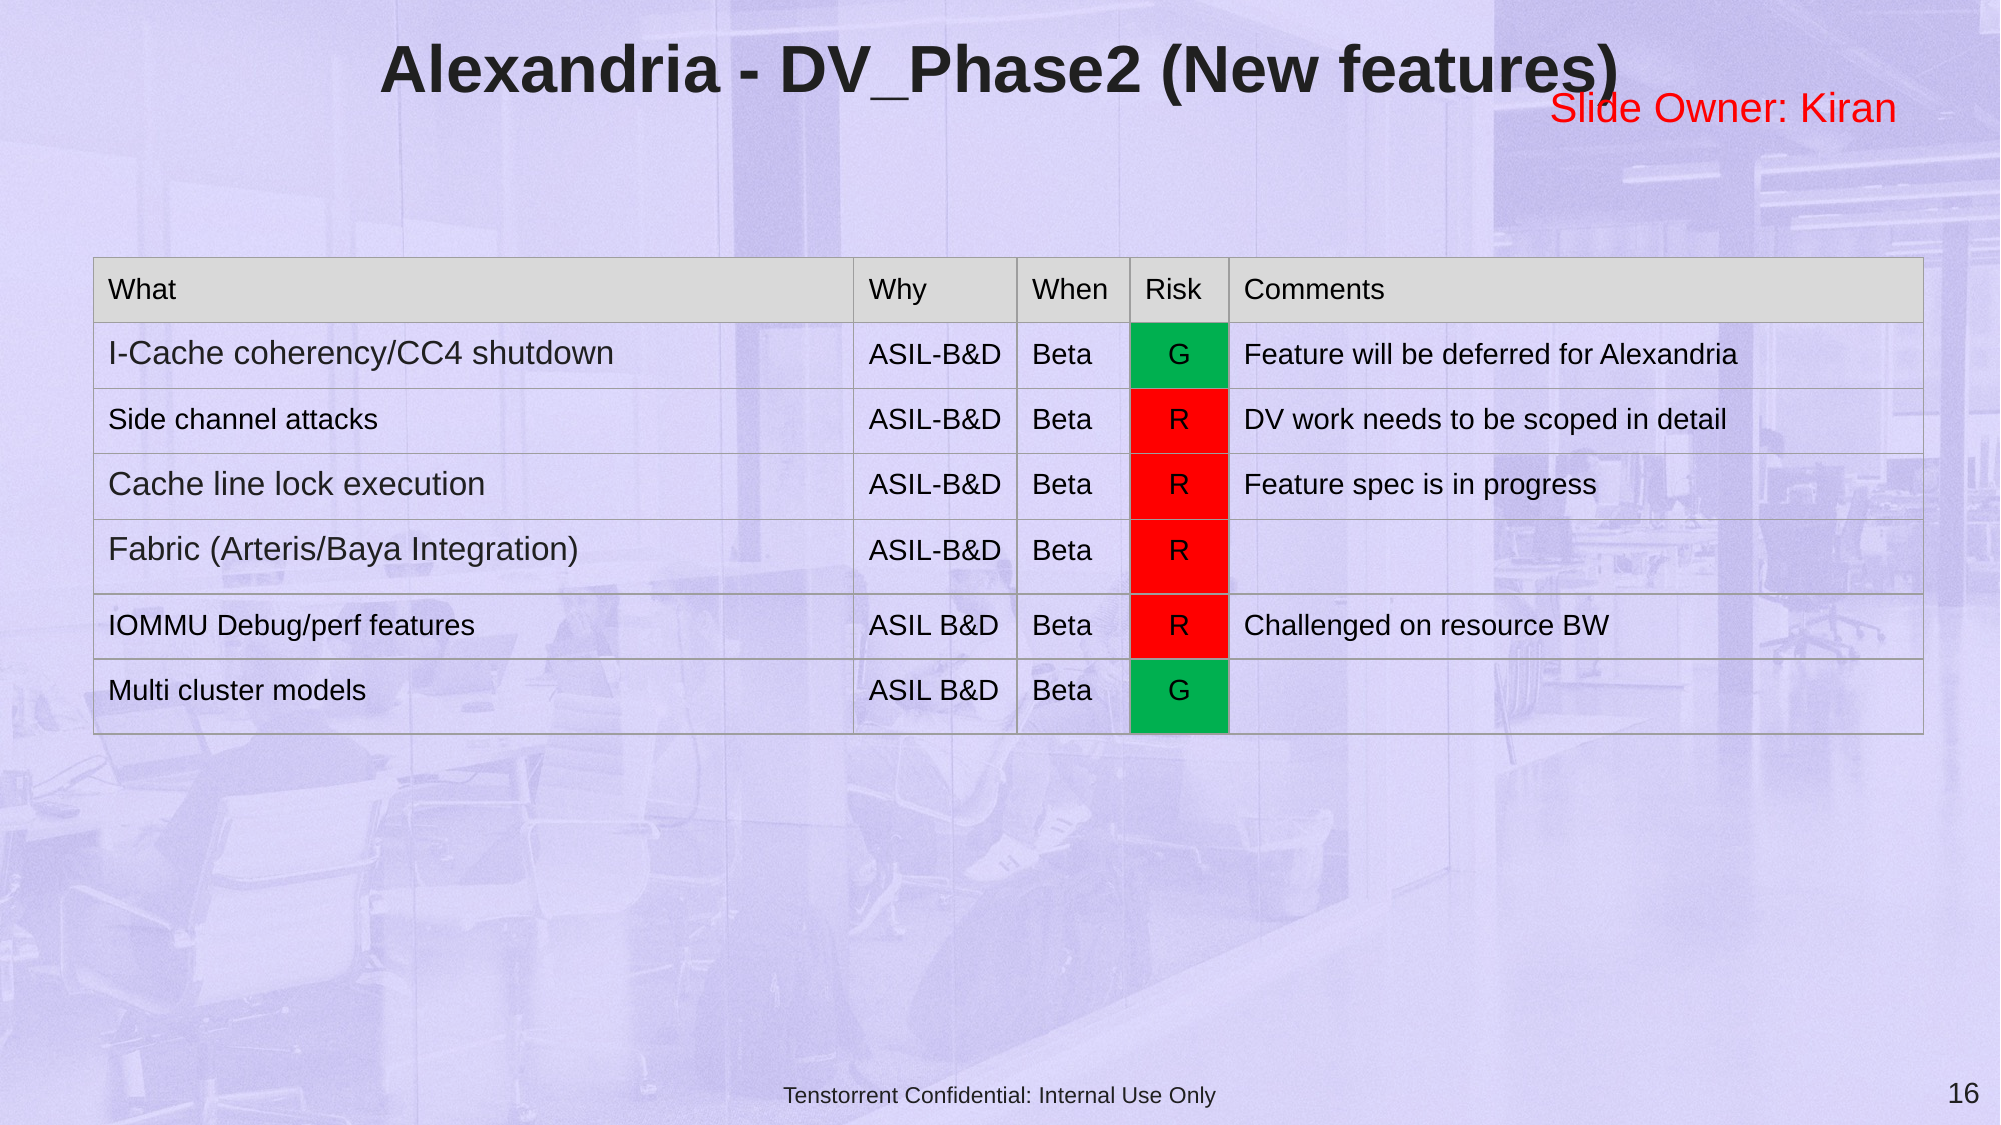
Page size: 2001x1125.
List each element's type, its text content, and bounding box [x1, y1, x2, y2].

table_header Comments [1230, 258, 1923, 322]
table_cell Side channel attacks [94, 389, 853, 453]
table_cell Feature will be deferred for Alexandria [1230, 323, 1923, 388]
table_cell Beta [1018, 520, 1129, 593]
table_cell Beta [1018, 595, 1129, 658]
table_cell ASIL-B&D [854, 520, 1016, 593]
table_cell ASIL-B&D [854, 454, 1016, 519]
table_cell R [1131, 389, 1228, 453]
table_cell ASIL B&D [854, 660, 1016, 733]
table_header When [1018, 258, 1129, 322]
table_cell ASIL B&D [854, 595, 1016, 658]
table_cell ASIL-B&D [854, 389, 1016, 453]
slide_number ‹#› [1923, 1058, 1980, 1109]
table_cell R [1131, 454, 1228, 519]
table_cell [1230, 660, 1923, 733]
table_cell Beta [1018, 323, 1129, 388]
table_cell IOMMU Debug/perf features [94, 595, 853, 658]
table_header Why [854, 258, 1016, 322]
table_cell Challenged on resource BW [1230, 595, 1923, 658]
table_cell R [1131, 520, 1228, 593]
table_header Risk [1131, 258, 1228, 322]
table_cell ASIL-B&D [854, 323, 1016, 388]
text_box Slide Owner: Kiran [1534, 65, 2000, 146]
table_cell Beta [1018, 660, 1129, 733]
table_header What [94, 258, 853, 322]
table_cell Fabric (Arteris/Baya Integration) [94, 520, 853, 593]
table_cell DV work needs to be scoped in detail [1230, 389, 1923, 453]
table_cell [1230, 520, 1923, 593]
table_cell R [1131, 595, 1228, 658]
table_cell Feature spec is in progress [1230, 454, 1923, 519]
table_cell I-Cache coherency/CC4 shutdown [94, 323, 853, 388]
table_cell G [1131, 323, 1228, 388]
table_cell Beta [1018, 389, 1129, 453]
table_cell G [1131, 660, 1228, 733]
title Alexandria - DV_Phase2 (New features) [56, 34, 1944, 177]
table_cell Multi cluster models [94, 660, 853, 733]
table_cell Beta [1018, 454, 1129, 519]
table_cell Cache line lock execution [94, 454, 853, 519]
